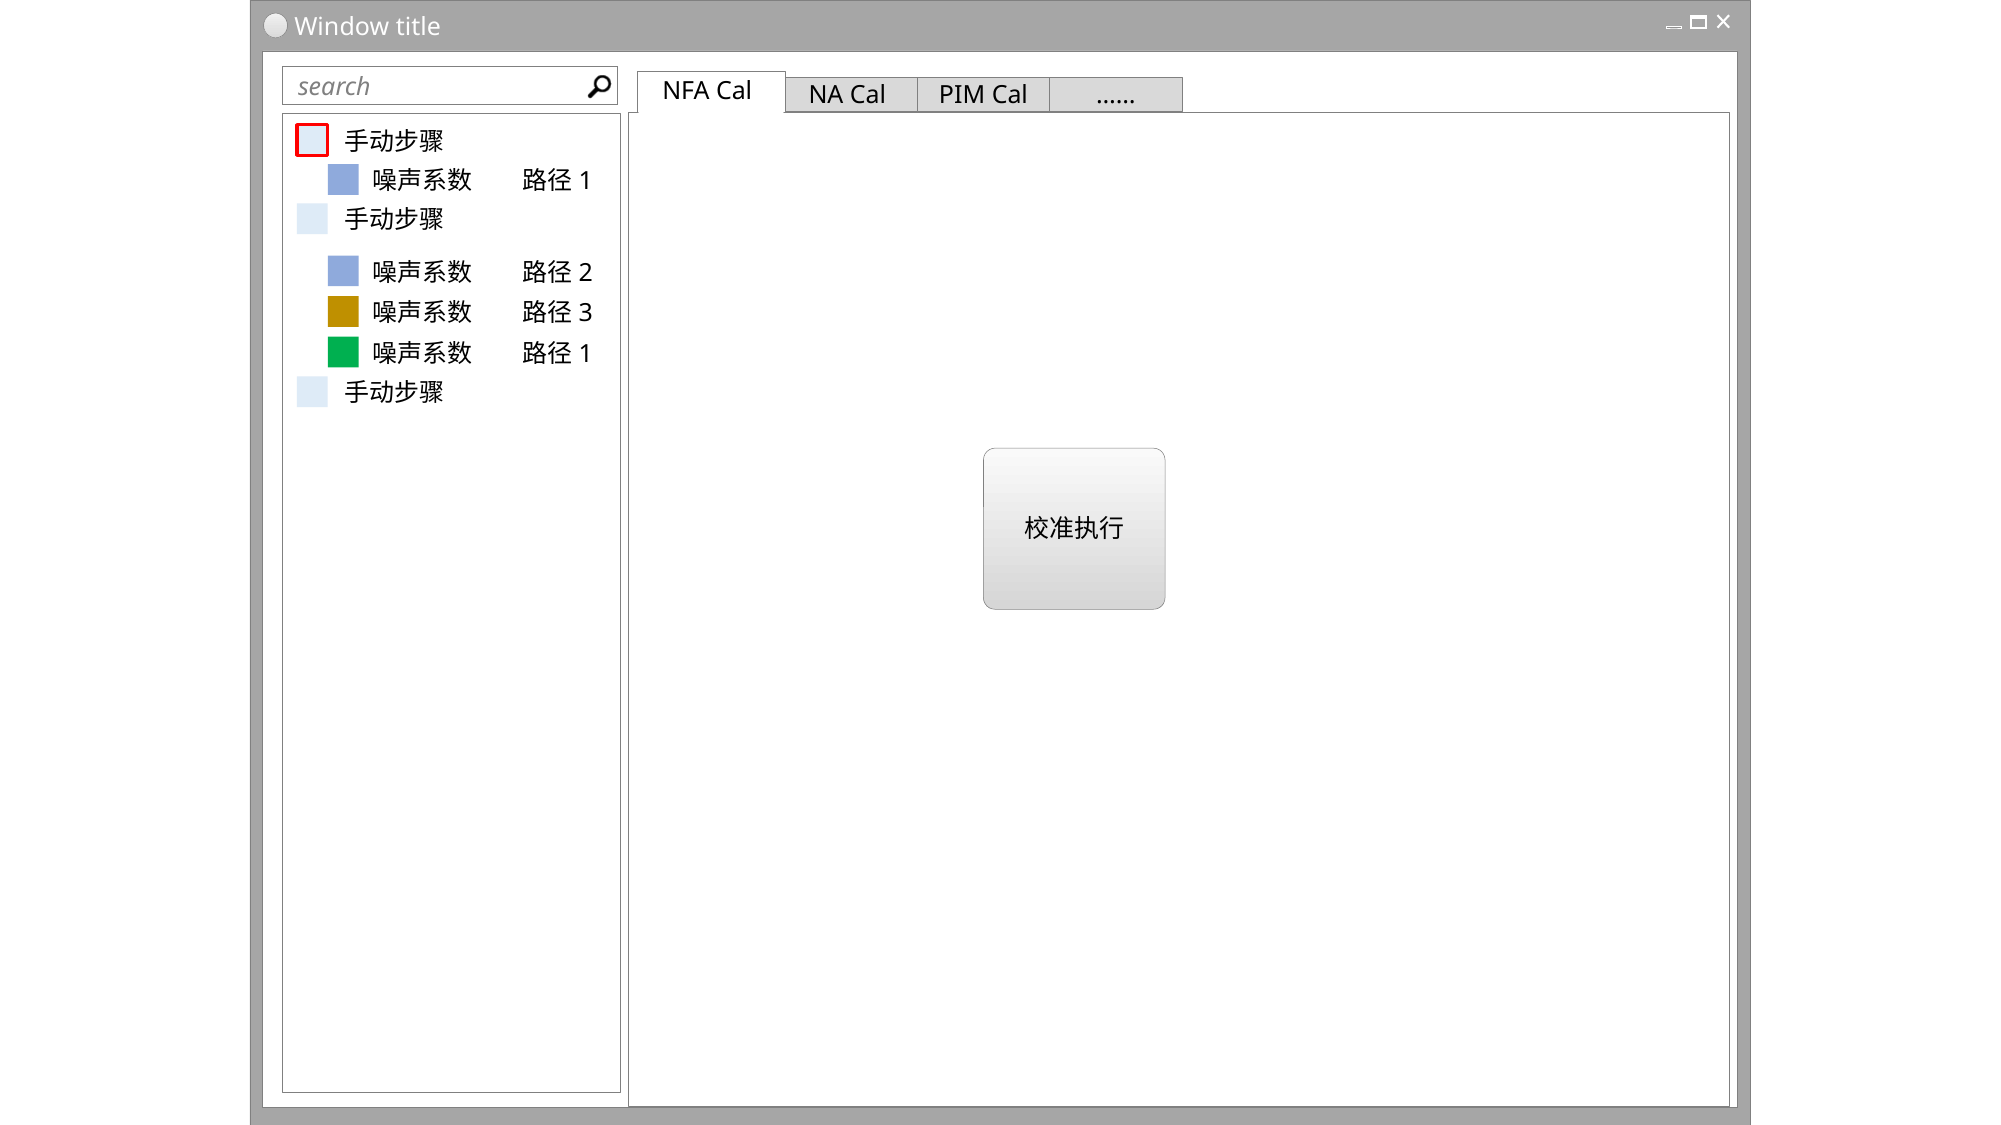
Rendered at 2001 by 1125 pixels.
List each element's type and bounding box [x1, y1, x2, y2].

text_box [628, 71, 1730, 1107]
text_box [282, 60, 625, 112]
text_box [249, 0, 1750, 1125]
text_box [282, 113, 621, 1093]
